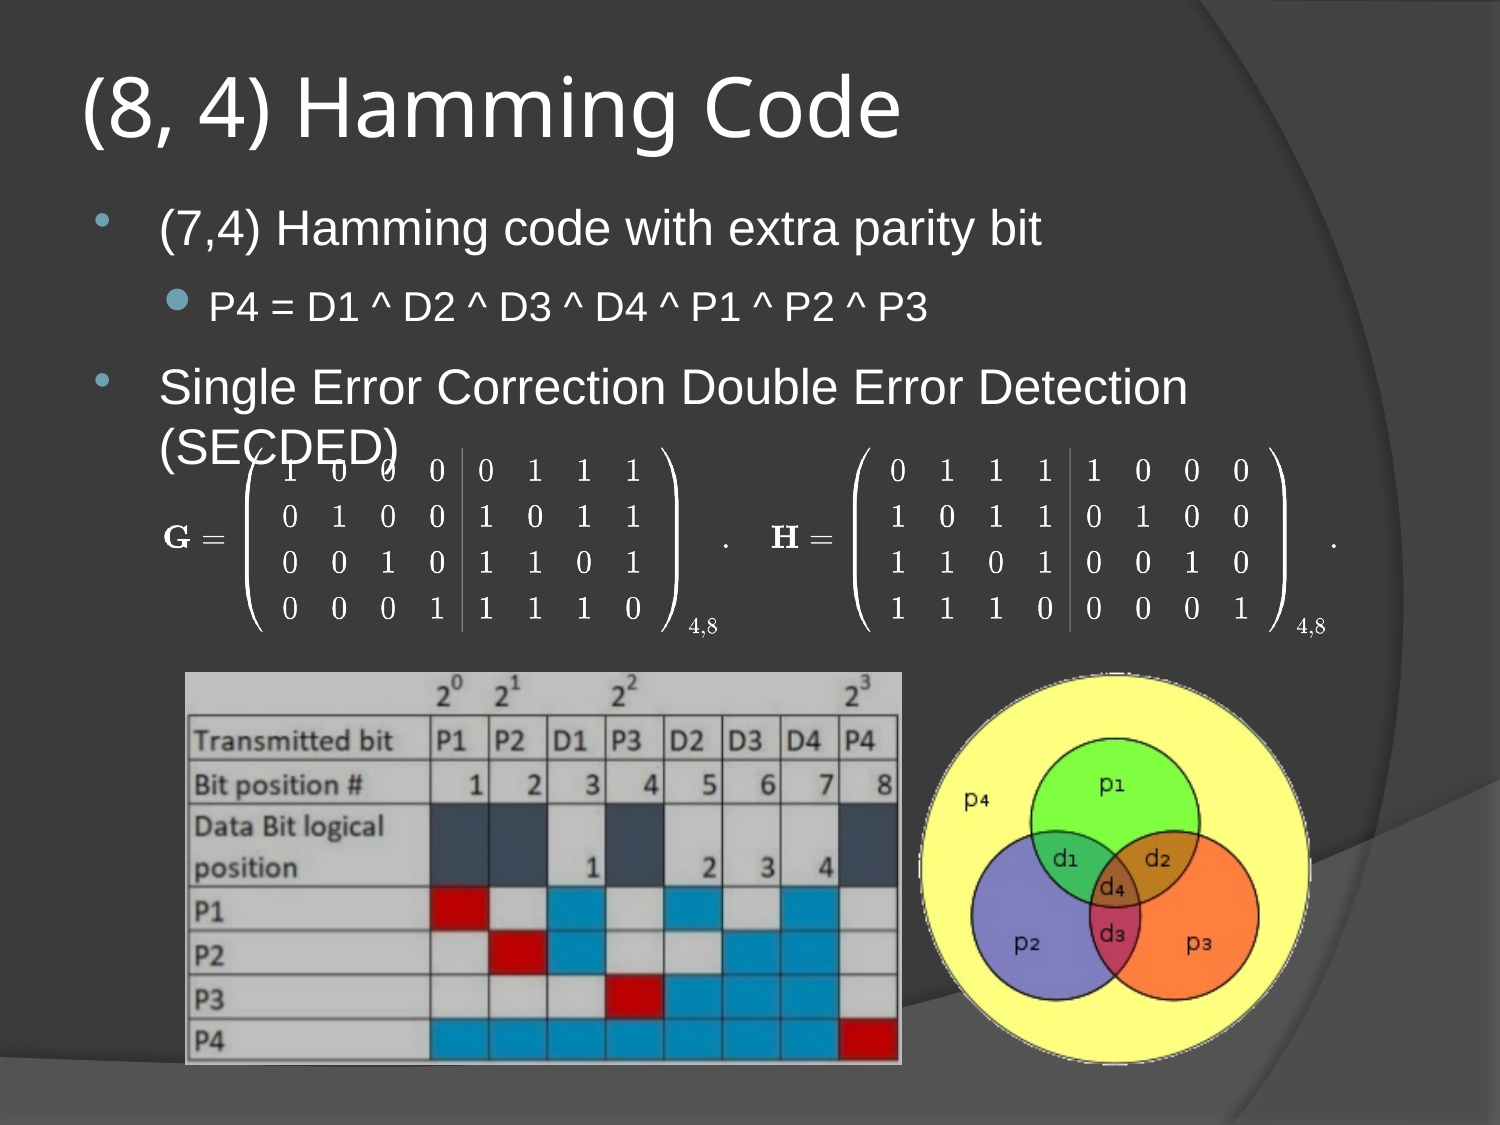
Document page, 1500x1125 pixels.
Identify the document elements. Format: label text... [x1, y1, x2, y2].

picture [185, 672, 902, 1066]
picture [161, 444, 730, 642]
picture [770, 444, 1339, 642]
list (7,4) Hamming code with extra parity bit P4 = D1 ^ D2 ^ D3 ^ D4 ^ P1 ^ P2 ^ P3 Single Error Correction Double Error Detection (SECDED) [75, 187, 1447, 1035]
title (8, 4) Hamming Code [75, 45, 1425, 164]
picture [914, 668, 1315, 1069]
